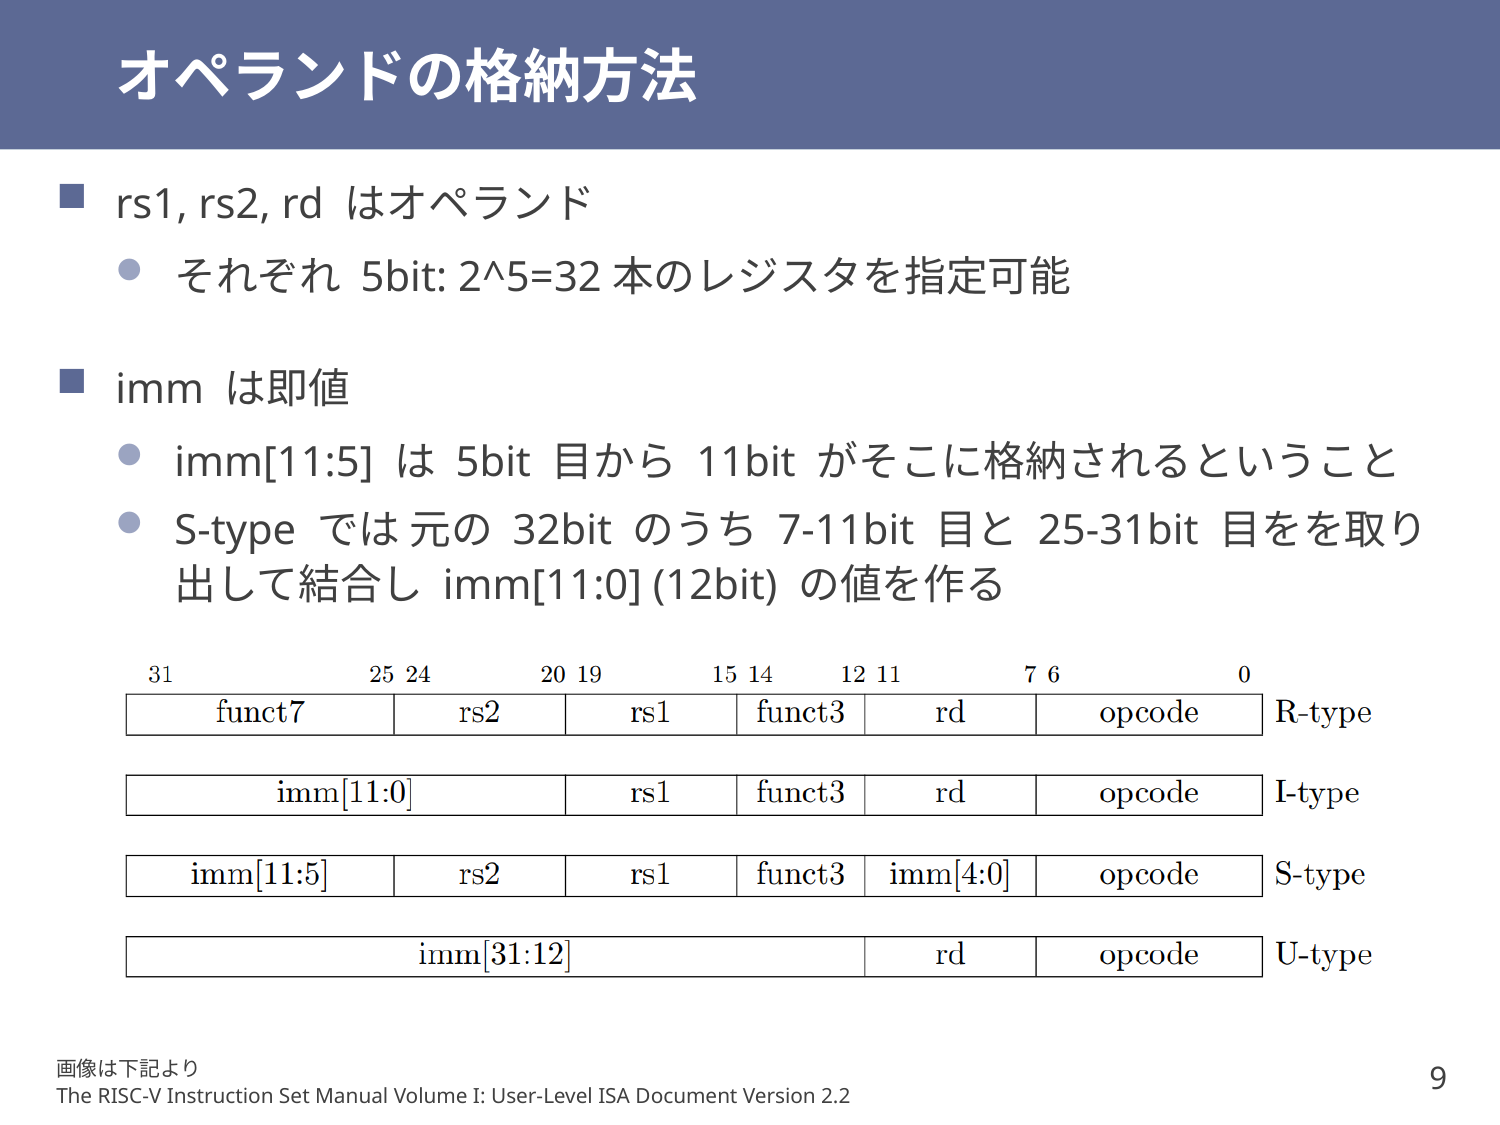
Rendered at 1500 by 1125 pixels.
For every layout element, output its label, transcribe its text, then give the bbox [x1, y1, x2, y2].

picture [114, 650, 1383, 983]
list rs1, rs2, rd はオペランド それぞれ 5bit: 2^5=32本のレジスタを指定可能 imm は即値 imm[11:5] は 5bit 目から 11bit がそこに格納されるということ S-type では 元の 32bit のうち 7-11bit 目と 25-31bit 目をを取り出して結合し imm[11:0] (12bit) の値を作る [41, 163, 1474, 371]
text_box 画像は下記より The RISC-V Instruction Set Manual Volume I: User-Level ISA Document Version 2.2 [41, 1036, 1400, 1125]
title オペランドの格納方法 [100, 0, 1500, 150]
